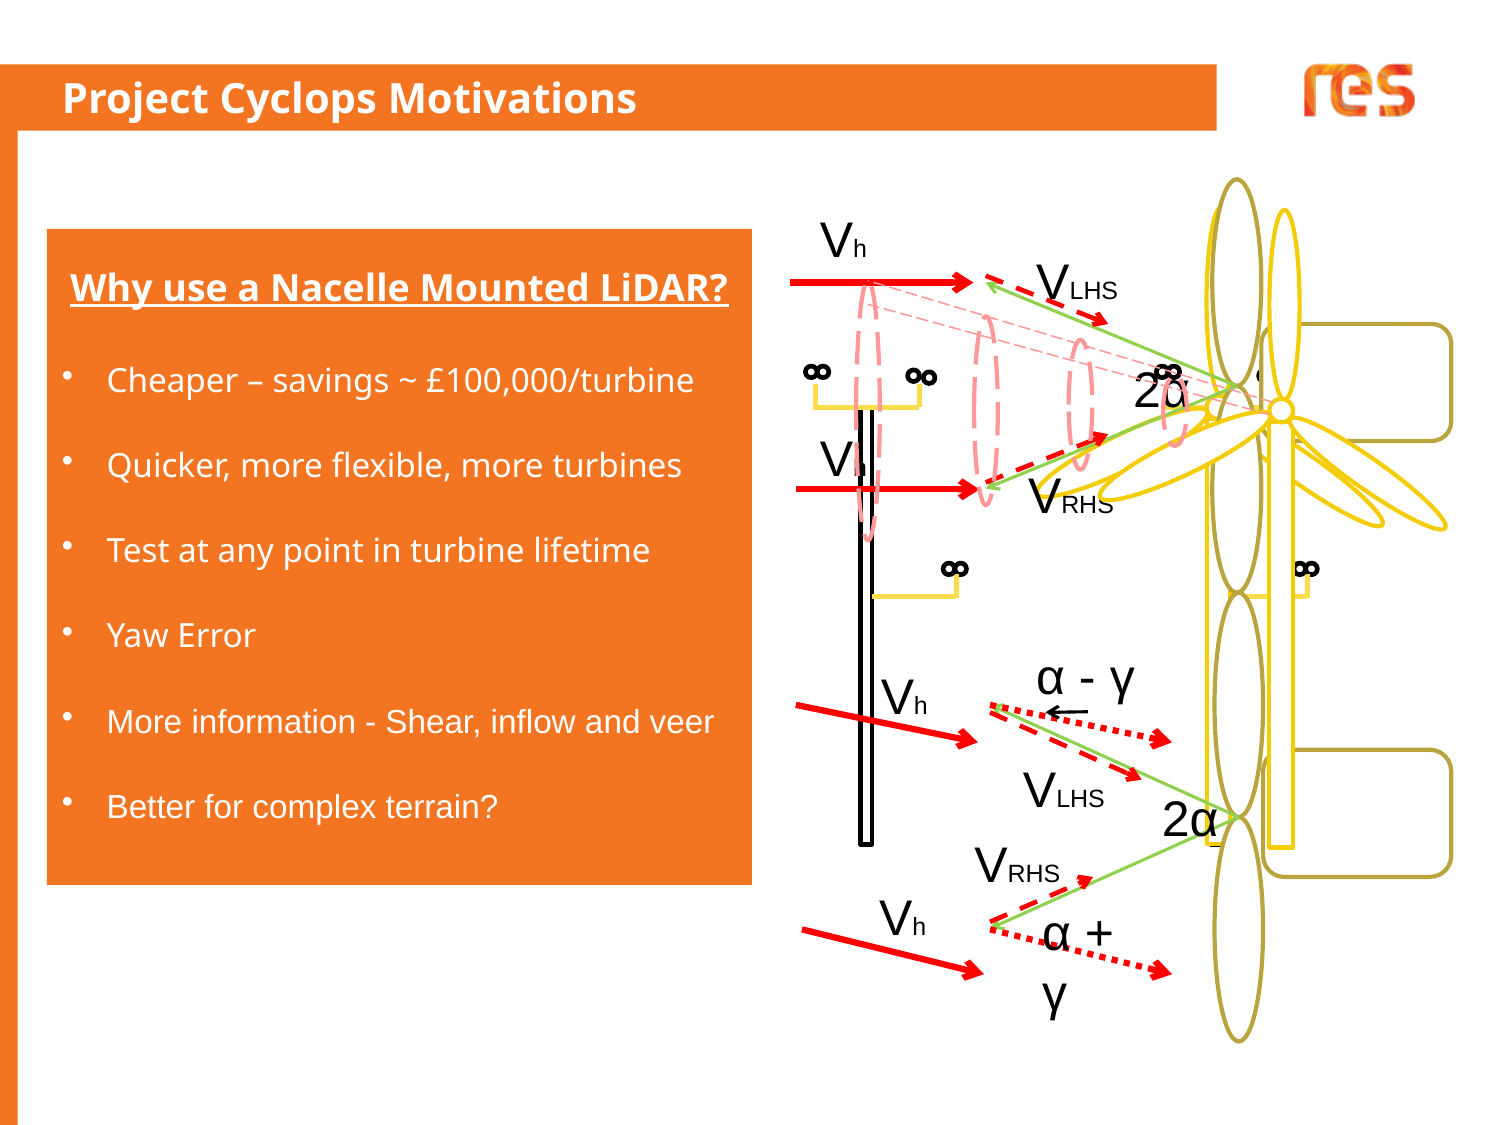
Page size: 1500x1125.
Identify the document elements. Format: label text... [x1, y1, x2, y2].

text_box Why use a Nacelle Mounted LiDAR? Cheaper – savings ~ £100,000/turbine Quicker, more flexible, more turbines Test at any point in turbine lifetime Yaw Error More information - Shear, inflow and veer Better for complex terrain? [46, 228, 752, 883]
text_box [855, 209, 1463, 848]
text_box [795, 592, 1452, 1042]
text_box [45, 227, 754, 887]
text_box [789, 179, 1452, 593]
title Project Cyclops Motivations [46, 70, 954, 124]
picture [1302, 63, 1416, 119]
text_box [973, 315, 1188, 506]
